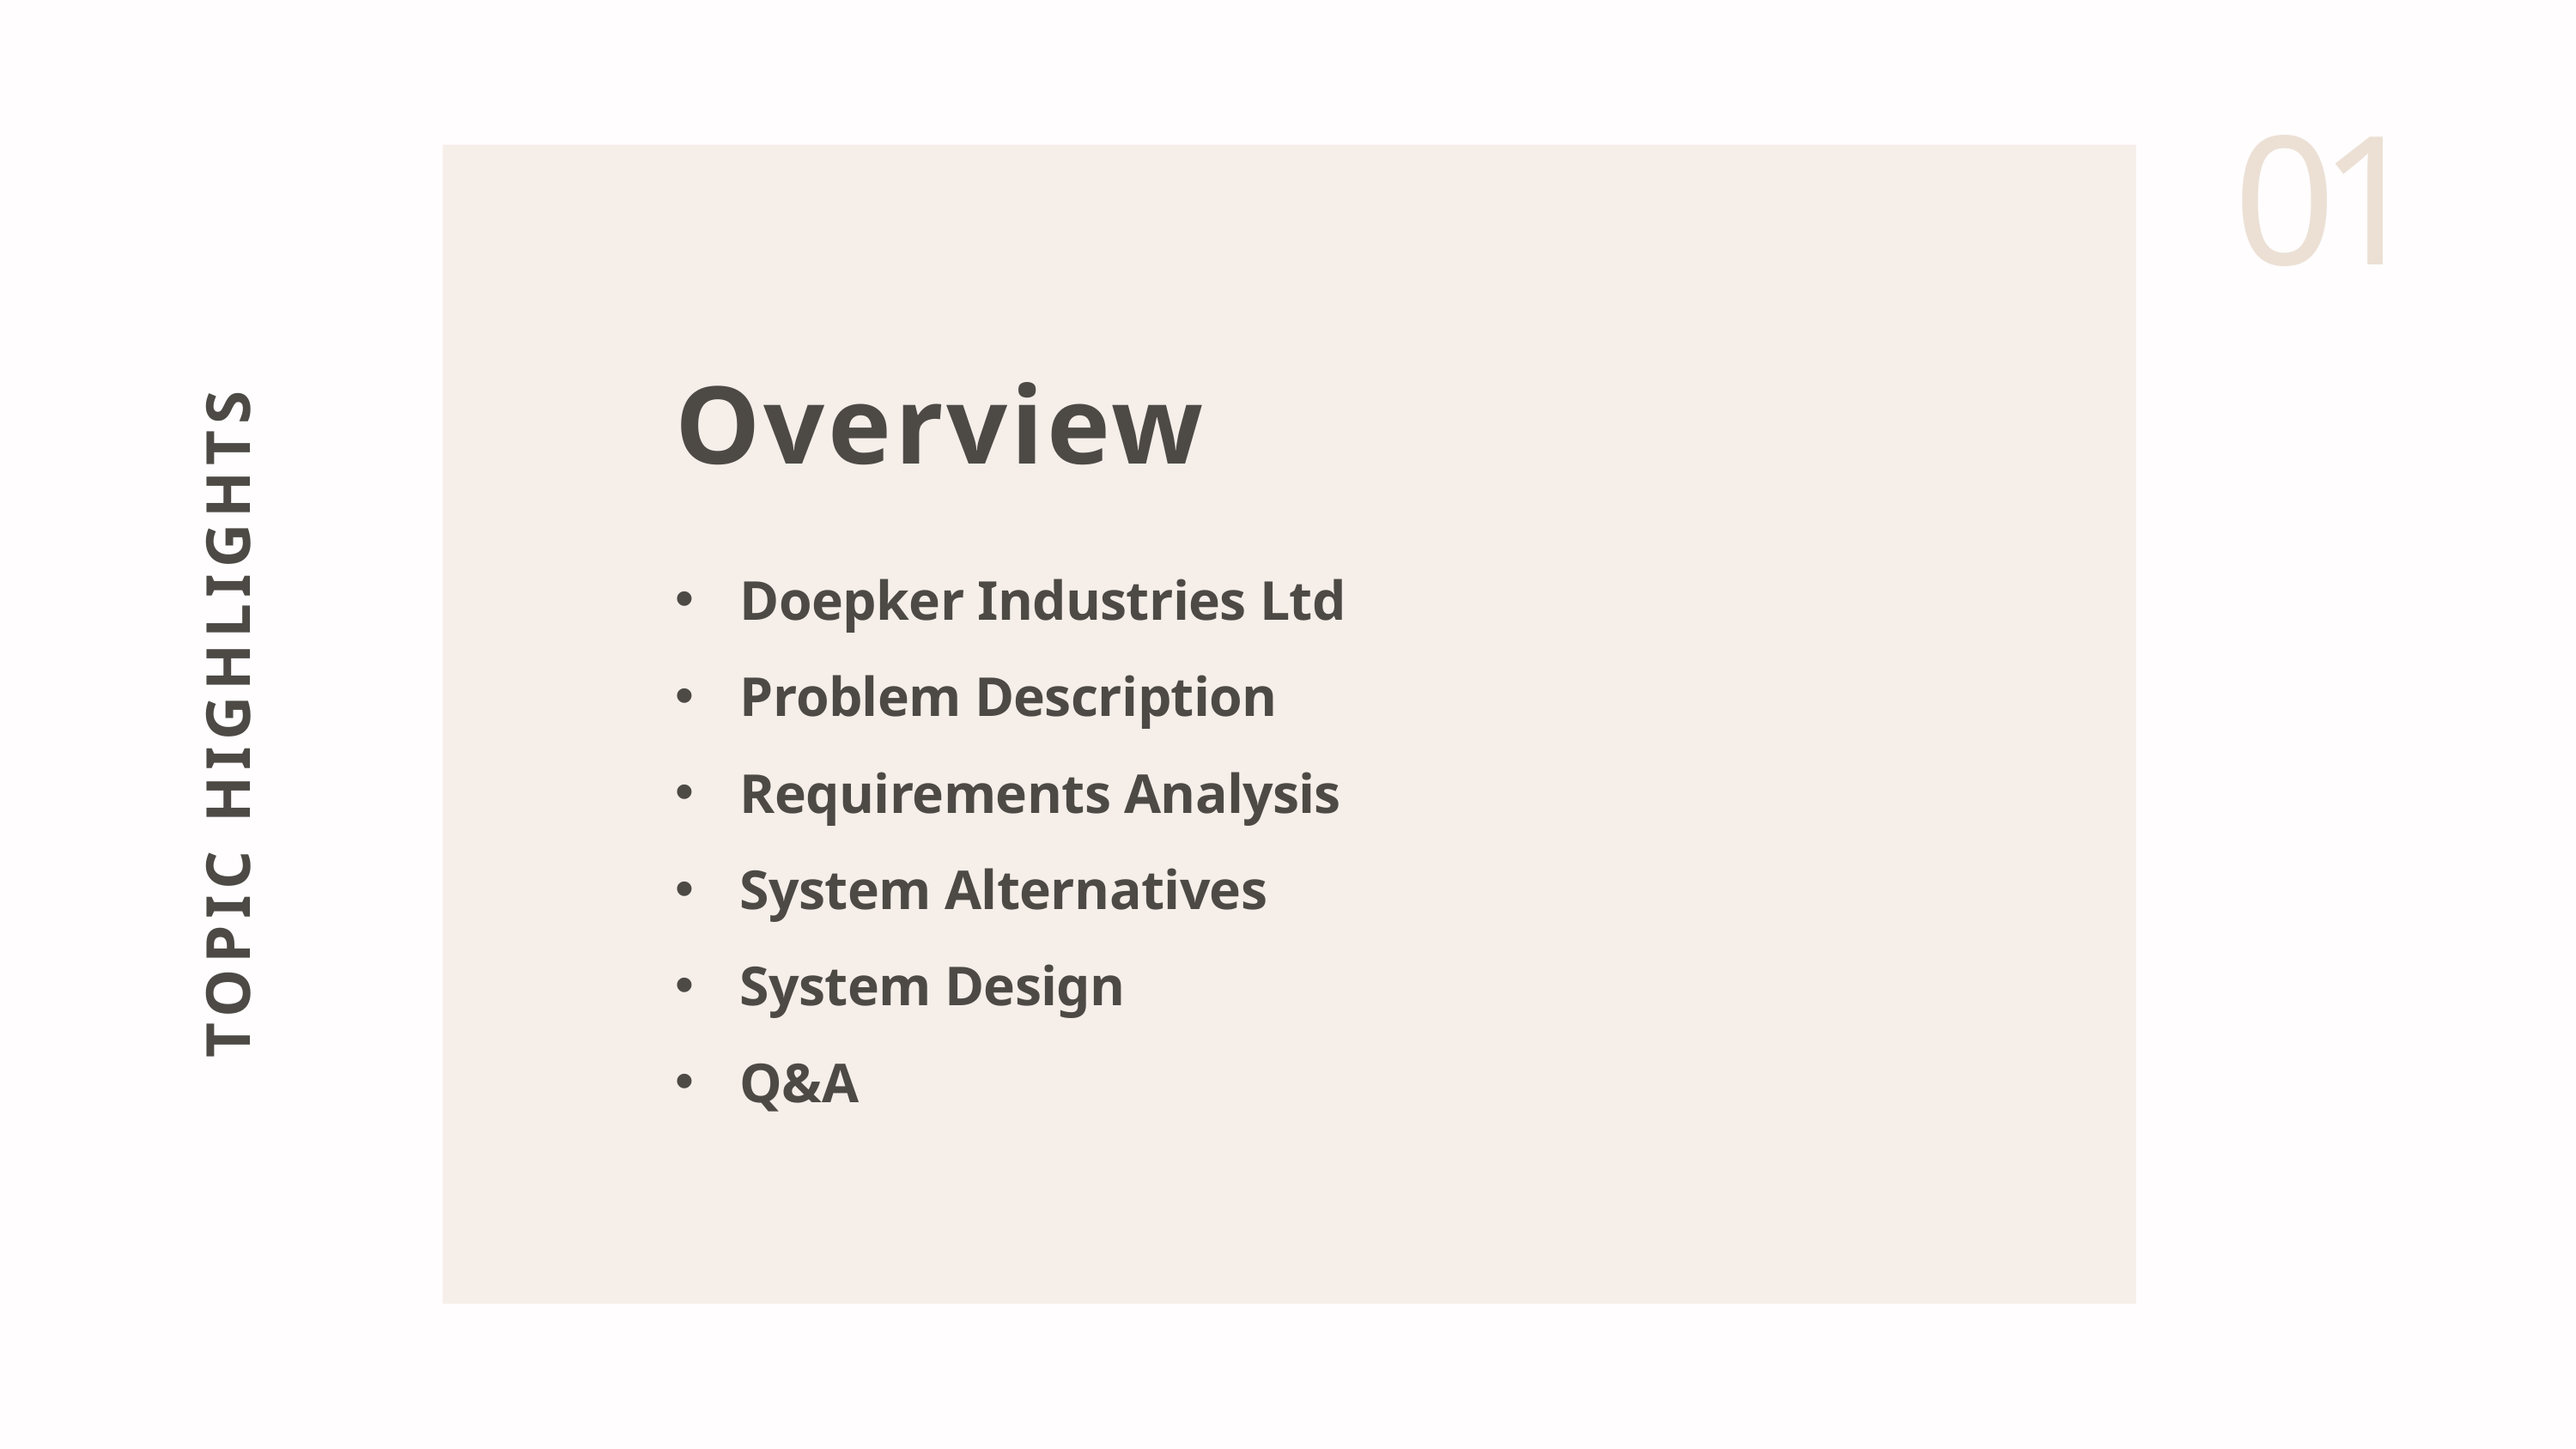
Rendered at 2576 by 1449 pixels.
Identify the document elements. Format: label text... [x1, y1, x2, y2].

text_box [675, 356, 1901, 1120]
text_box 01 [2224, 111, 2432, 301]
text_box [442, 144, 2136, 1304]
text_box TOPIC HIGHLIGHTS [189, 173, 263, 1276]
